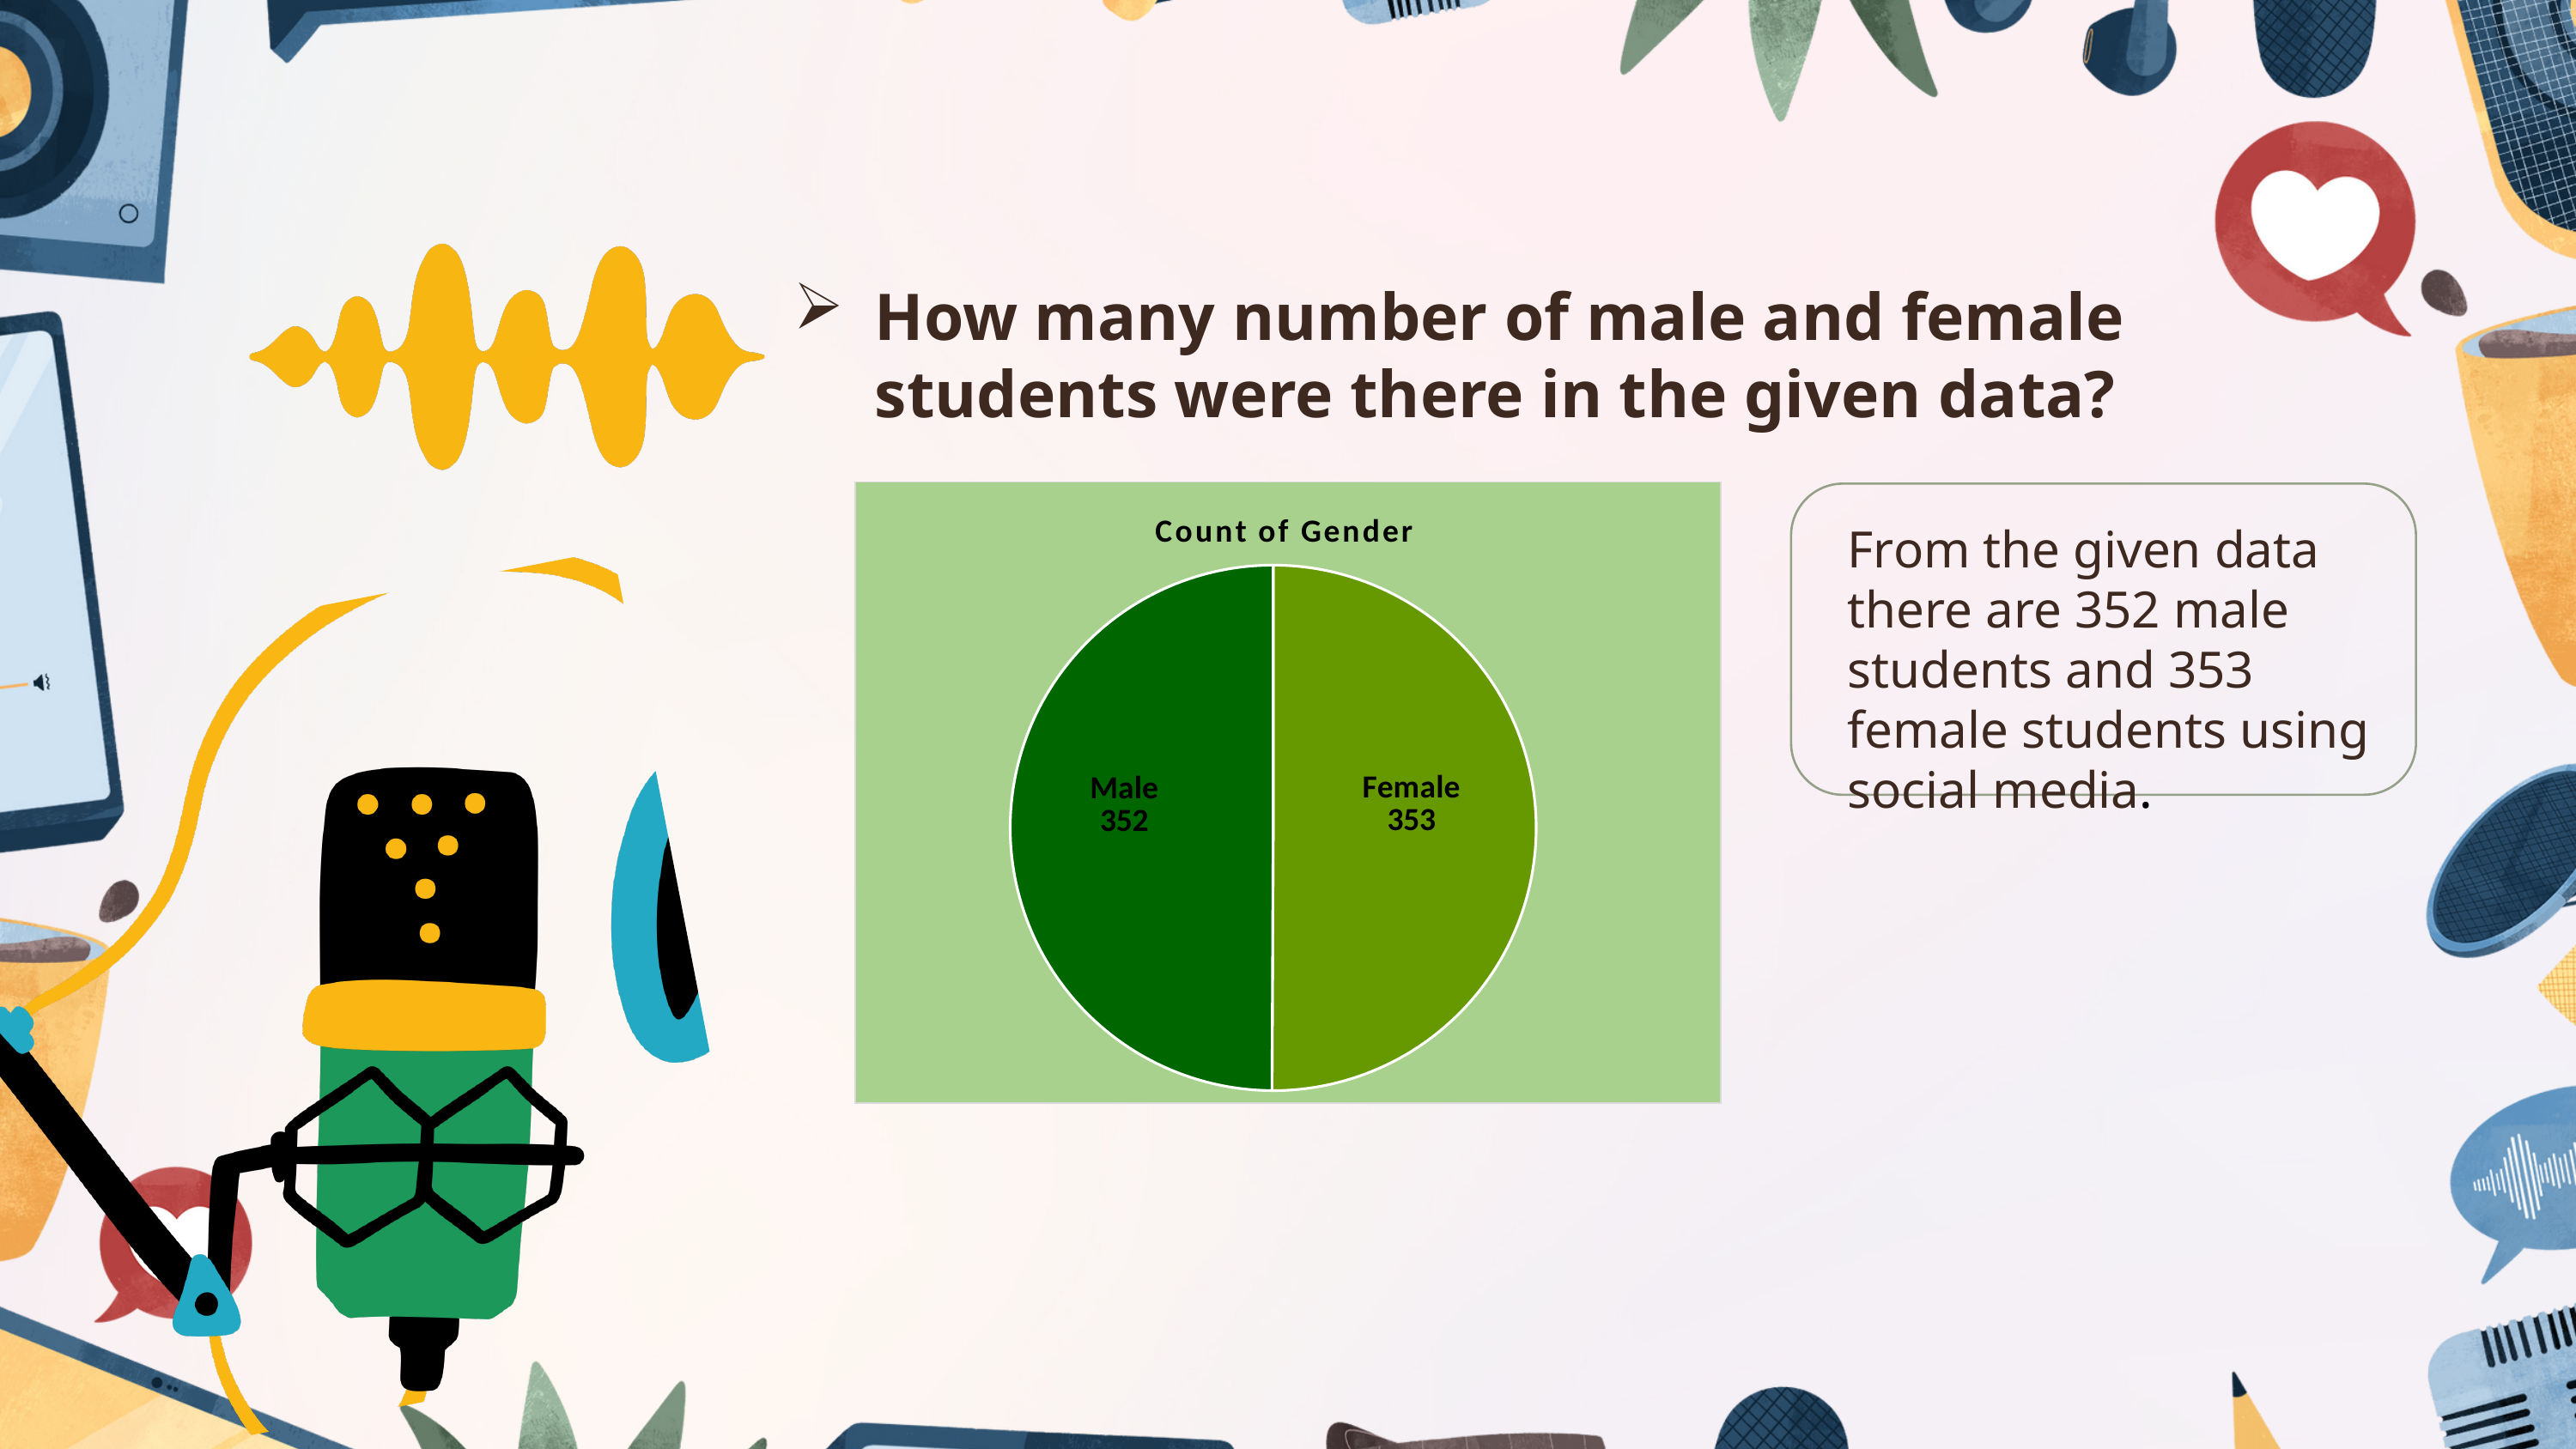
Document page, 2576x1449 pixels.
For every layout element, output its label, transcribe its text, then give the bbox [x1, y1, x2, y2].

text_box How many number of male and female students were there in the given data? [793, 276, 2241, 431]
text_box [1789, 482, 2417, 796]
text_box [249, 242, 765, 471]
text_box From the given data there are 352 male students and 353 female students using social media. [1834, 511, 2383, 825]
chart [854, 481, 1722, 1105]
text_box saa [0, 0, 2576, 1449]
text_box [0, 549, 765, 1449]
